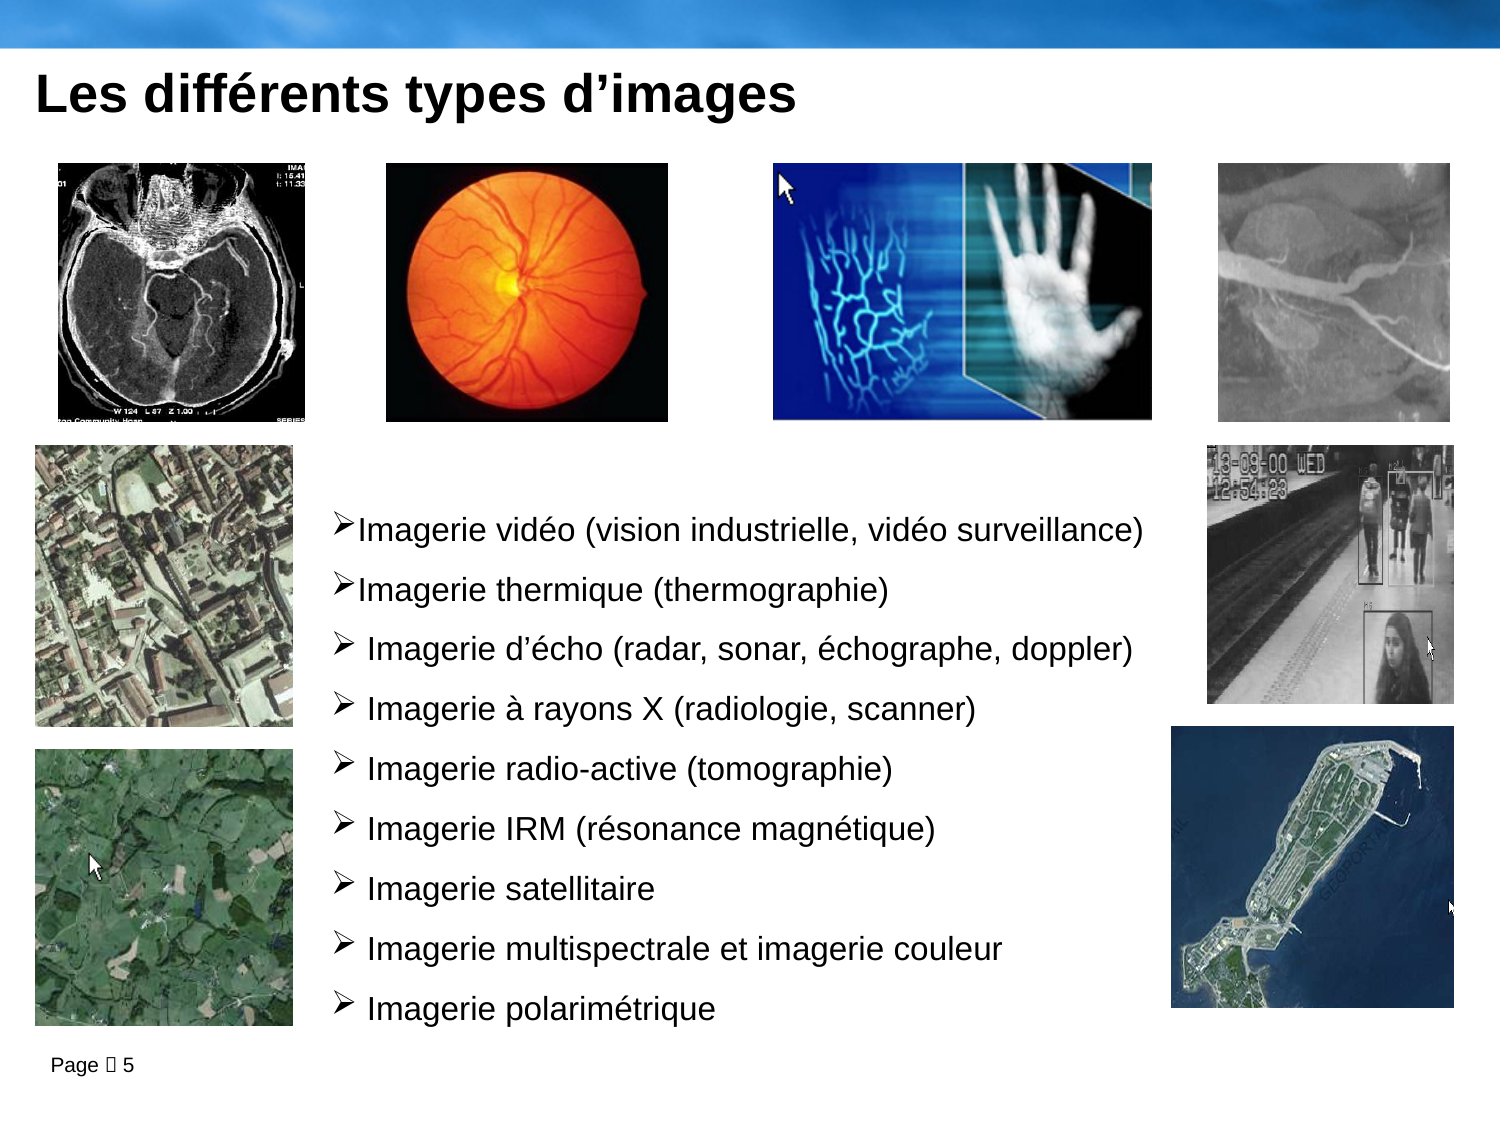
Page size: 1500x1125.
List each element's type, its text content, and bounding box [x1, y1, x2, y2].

title Les différents types d’images [34, 58, 1386, 141]
text_box Imagerie vidéo (vision industrielle, vidéo surveillance) Imagerie thermique (thermographie) Imagerie d’écho (radar, sonar, échographe, doppler) Imagerie à rayons X (radiologie, scanner) Imagerie radio-active (tomographie) Imagerie IRM (résonance magnétique) Imagerie satellitaire Imagerie multispectrale et imagerie couleur Imagerie polarimétrique [316, 480, 1161, 1035]
picture [0, 0, 1500, 1125]
